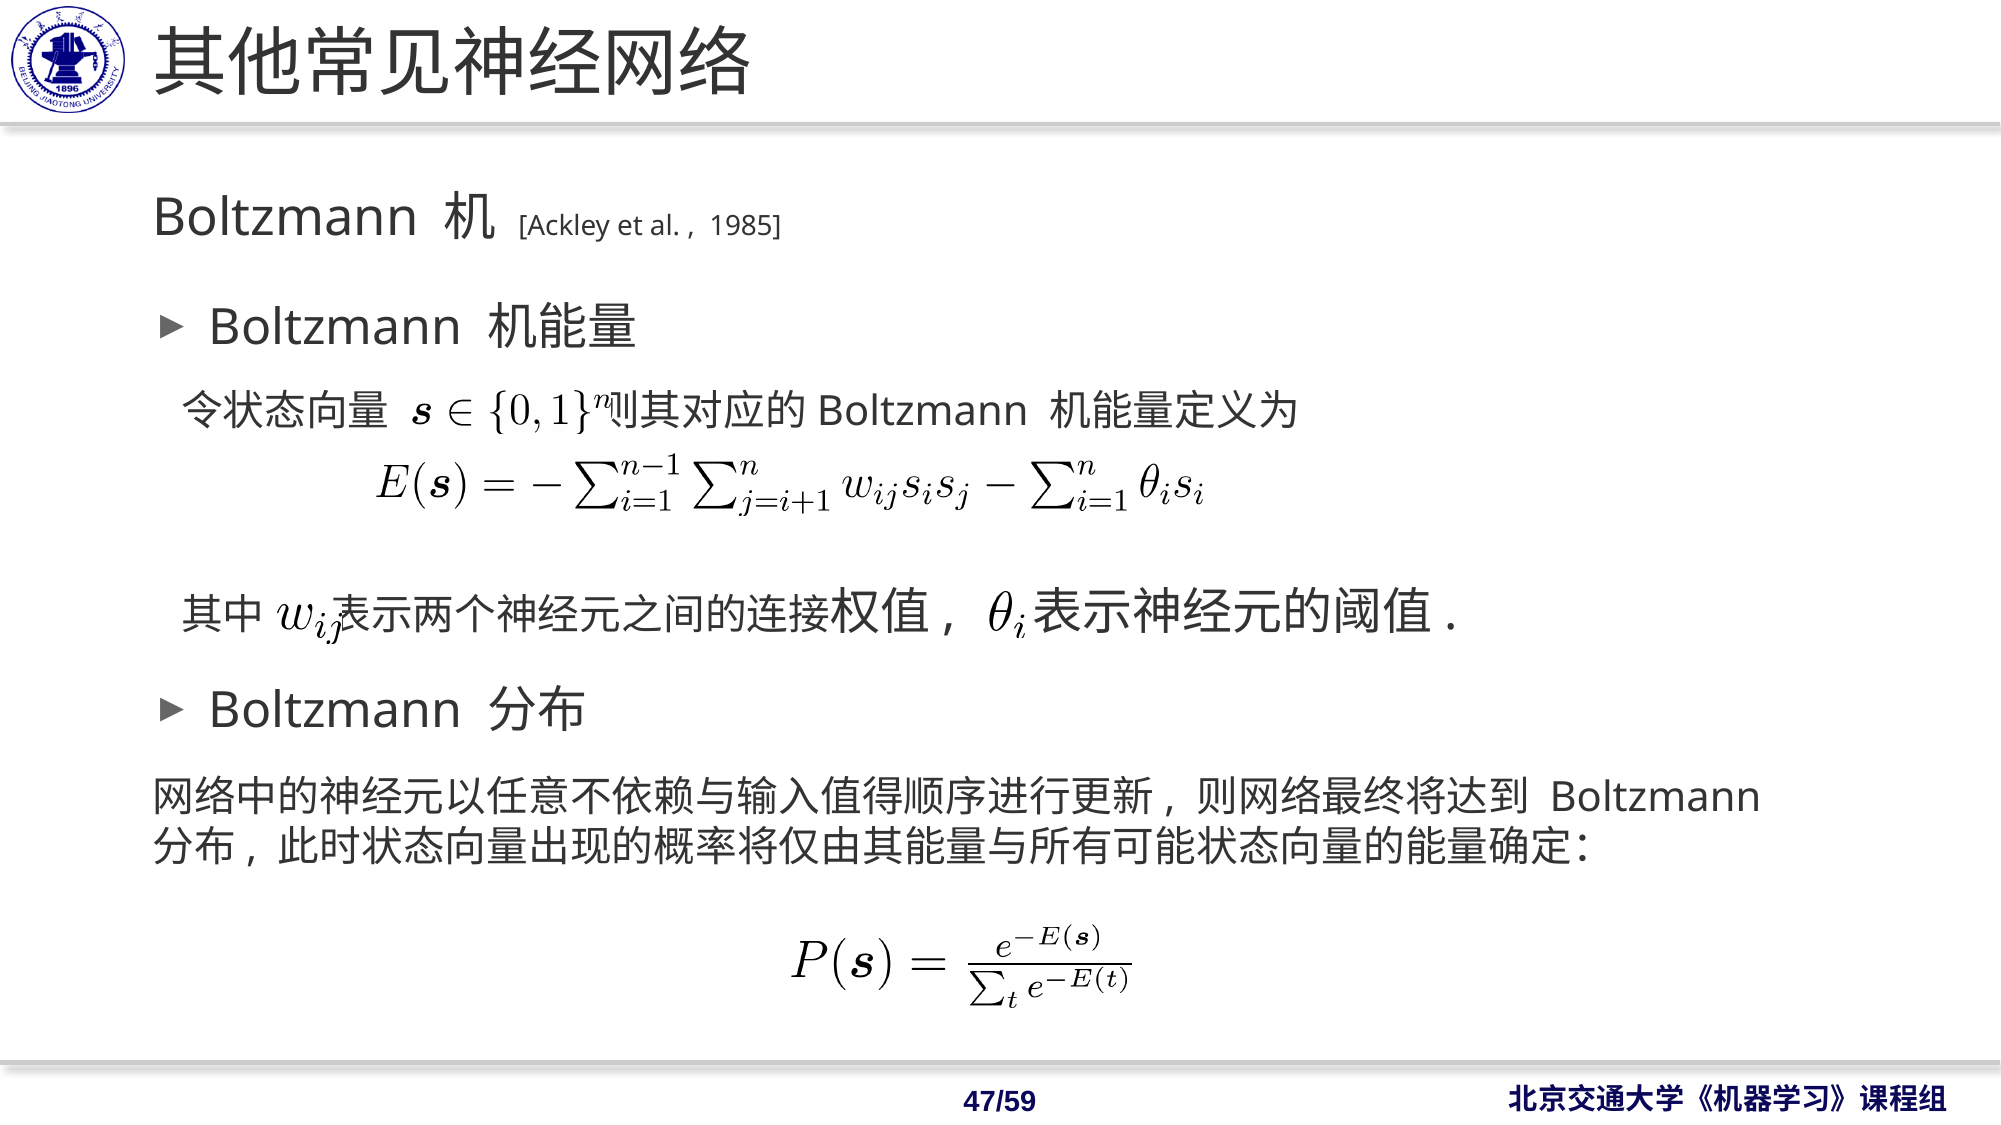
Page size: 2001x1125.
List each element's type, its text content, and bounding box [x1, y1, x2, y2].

title 其他常见神经网络 [137, 27, 1318, 105]
list Boltzmann 机能量 令状态向量 , 则其对应的Boltzmann 机能量定义为 其中 表示两个神经元之间的连接权值, 表示神经元的阈值. Boltzmann 分布 网络中的神经元以任意不依赖与输入值得顺序进行更新, 则网络最终将达到 Boltzmann 分布, 此时状态向量出现的概率将仅由其能量与所有可能状态向量的能量确定： [137, 287, 1825, 945]
picture [11, 6, 125, 113]
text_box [274, 599, 345, 648]
list Boltzmann 机 [Ackley et al. , 1985] [137, 180, 2000, 256]
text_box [987, 587, 1027, 644]
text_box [789, 920, 1135, 1012]
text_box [409, 386, 613, 439]
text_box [374, 449, 1205, 521]
